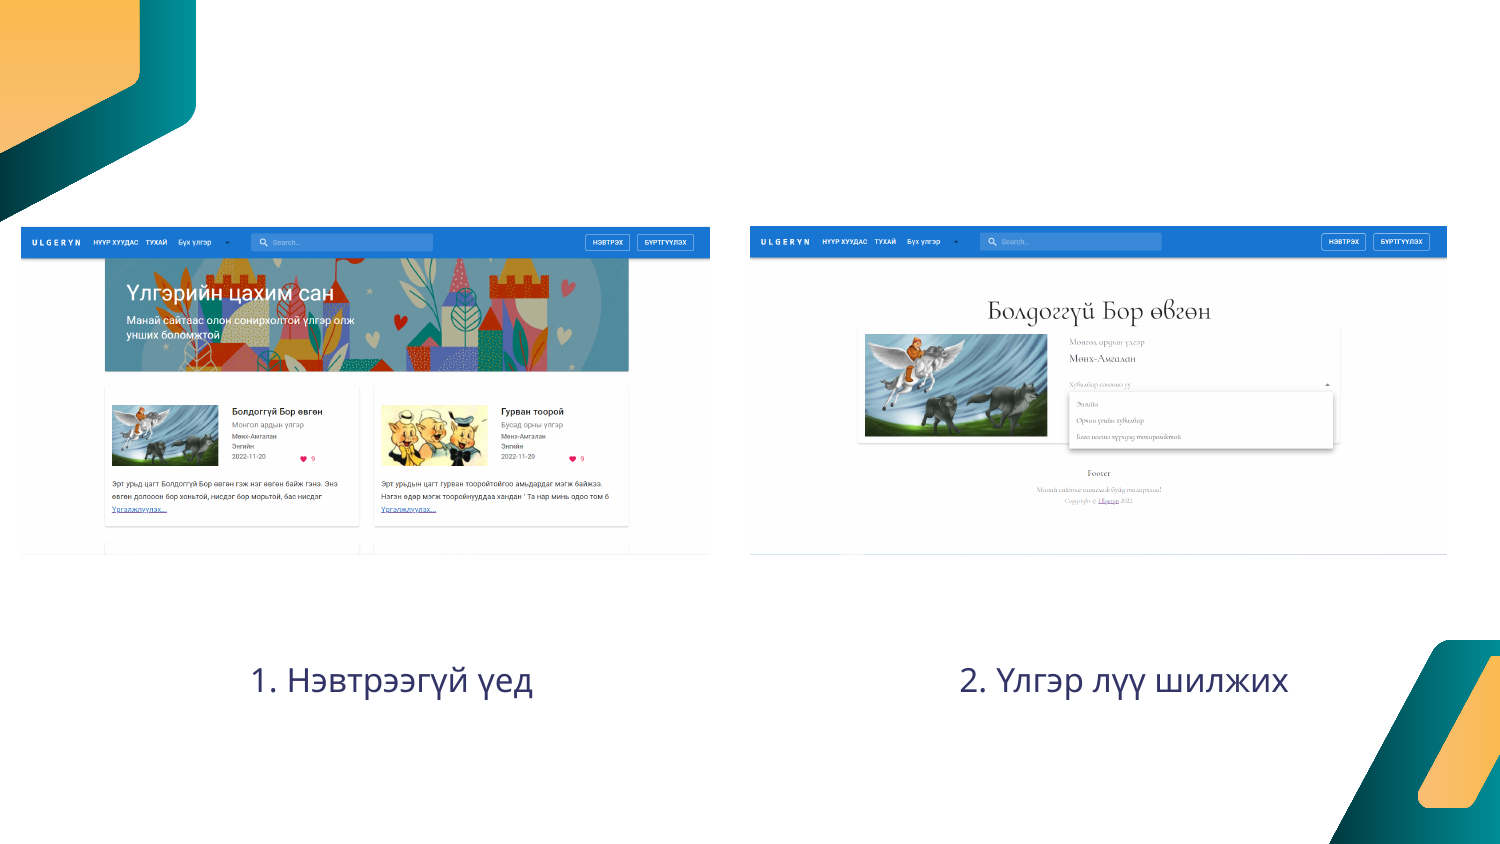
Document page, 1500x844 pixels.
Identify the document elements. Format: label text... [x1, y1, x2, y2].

text_box 1. Нэвтрээгүй үед [33, 616, 750, 742]
picture [749, 226, 1447, 556]
text_box 2. Үлгэр лүү шилжих [766, 616, 1483, 742]
picture [21, 226, 710, 556]
